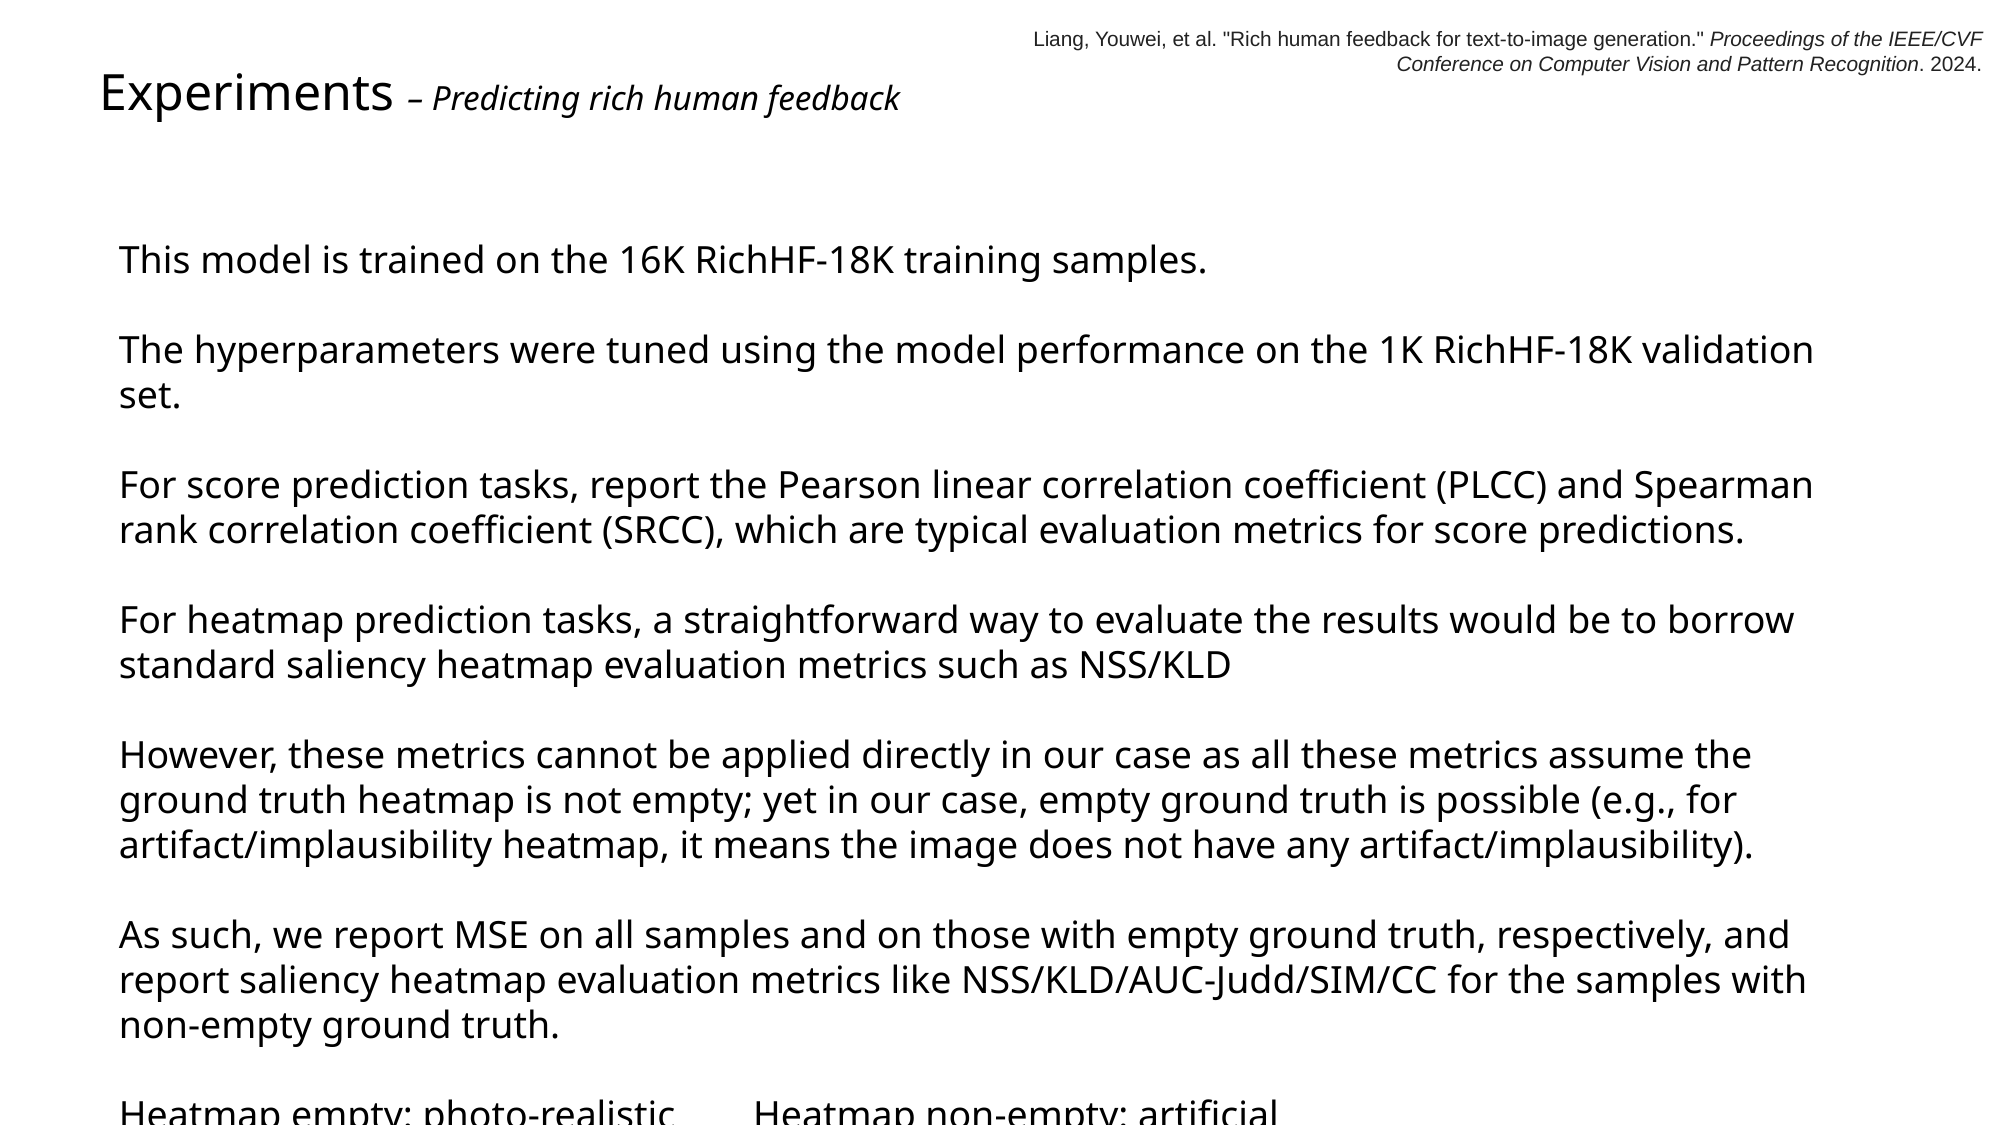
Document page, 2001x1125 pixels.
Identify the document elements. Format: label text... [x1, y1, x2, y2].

text_box Liang, Youwei, et al. "Rich human feedback for text-to-image generation." Proceedings of the IEEE/CVF Conference on Computer Vision and Pattern Recognition. 2024. [980, 18, 1997, 83]
text_box This model is trained on the 16K RichHF-18K training samples. The hyperparameters were tuned using the model performance on the 1K RichHF-18K validation set. For score prediction tasks, report the Pearson linear correlation coefficient (PLCC) and Spearman rank correlation coefficient (SRCC), which are typical evaluation metrics for score predictions. For heatmap prediction tasks, a straightforward way to evaluate the results would be to borrow standard saliency heatmap evaluation metrics such as NSS/KLD However, these metrics cannot be applied directly in our case as all these metrics assume the ground truth heatmap is not empty; yet in our case, empty ground truth is possible (e.g., for artifact/implausibility heatmap, it means the image does not have any artifact/implausibility). As such, we report MSE on all samples and on those with empty ground truth, respectively, and report saliency heatmap evaluation metrics like NSS/KLD/AUC-Judd/SIM/CC for the samples with non-empty ground truth. Heatmap empty: photo-realistic Heatmap non-empty: artificial [104, 228, 1896, 1125]
text_box Experiments – Predicting rich human feedback [84, 53, 981, 128]
